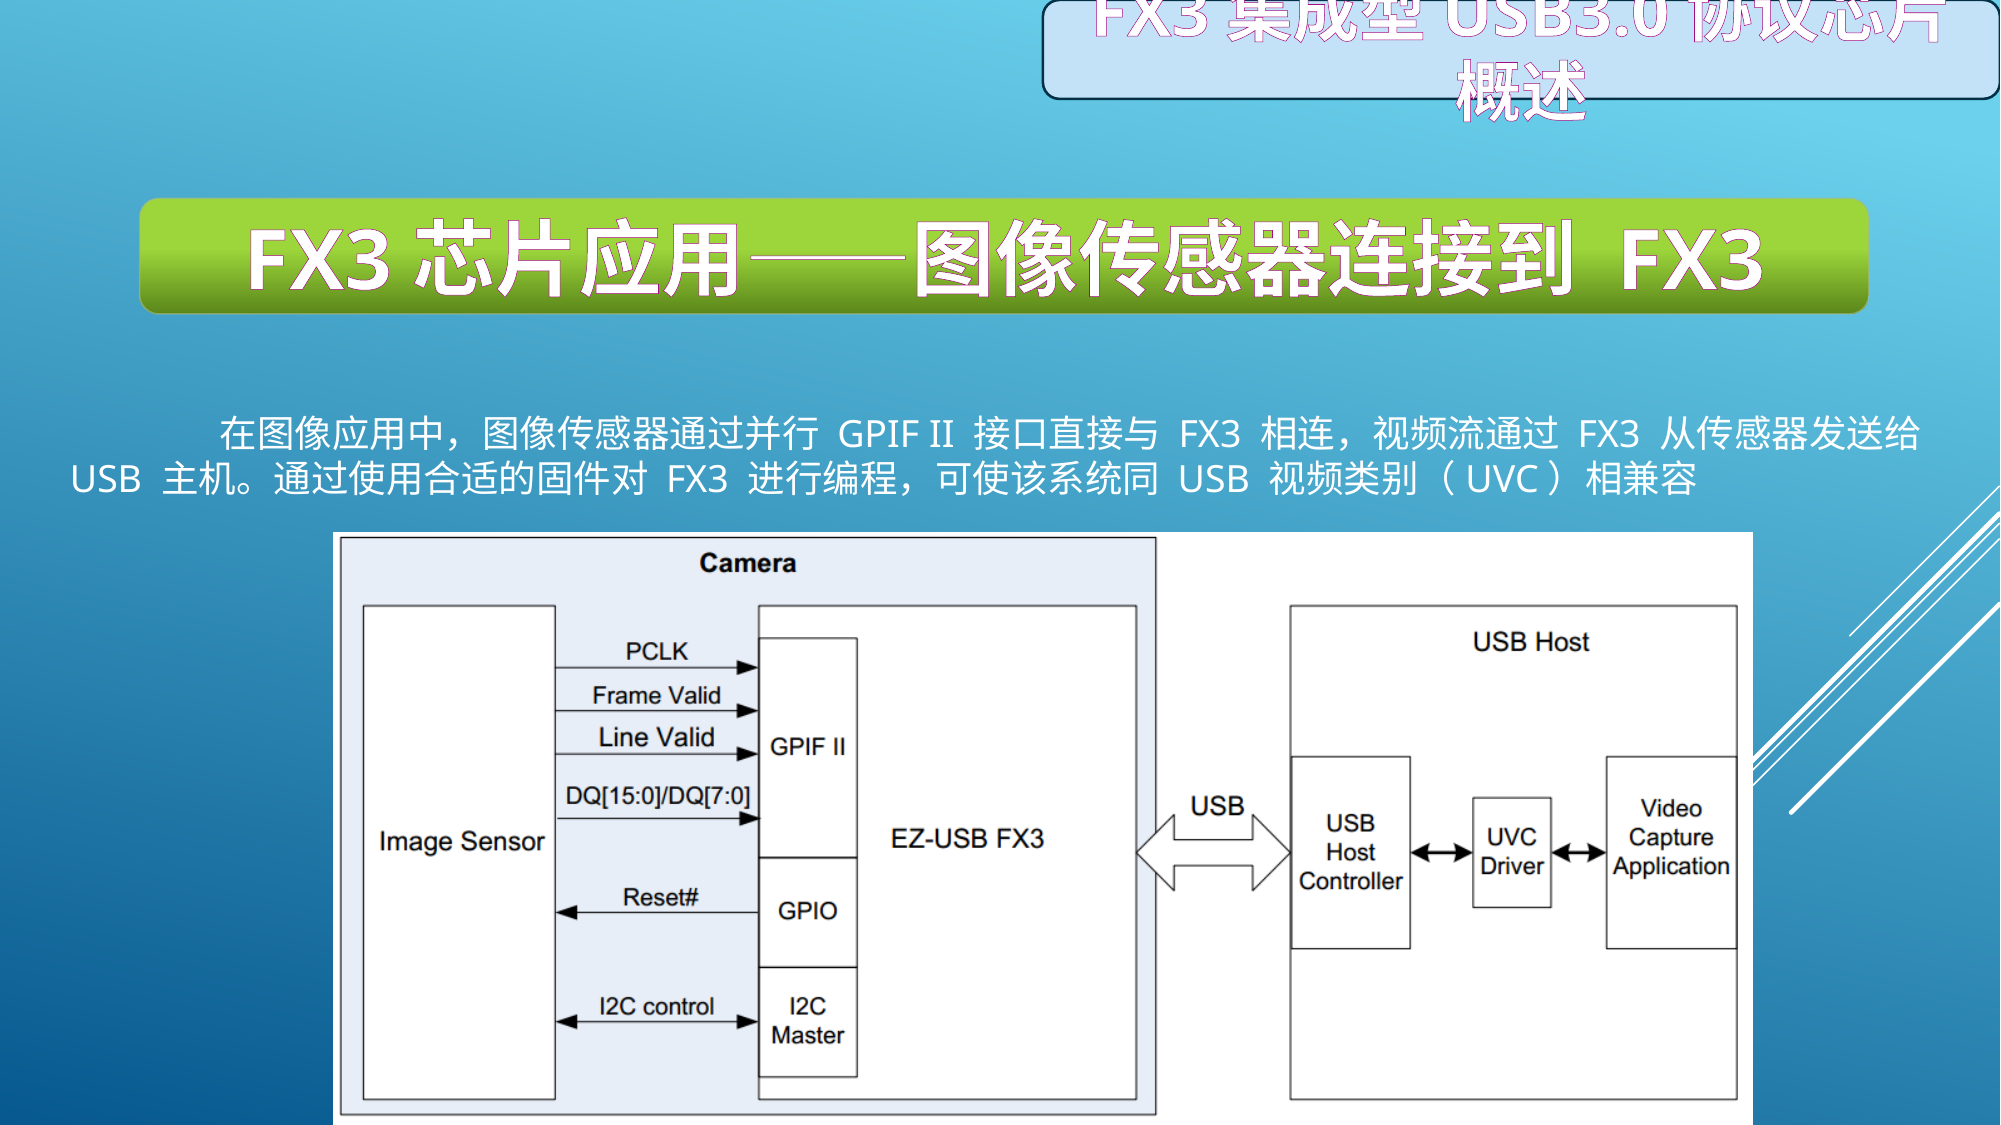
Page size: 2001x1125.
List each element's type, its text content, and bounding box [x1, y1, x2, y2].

text_box FX3集成型USB3.0协议芯片概述 [1041, 0, 2000, 101]
picture [333, 532, 1753, 1125]
text_box FX3芯片应用——图像传感器连接到 FX3 [138, 197, 1870, 315]
text_box 在图像应用中，图像传感器通过并行 GPIF II 接口直接与 FX3 相连，视频流通过 FX3 从传感器发送给 USB 主机。通过使用合适的固件对 FX3 进行编程，可使该系统同 USB 视频类别（UVC）相兼容 [55, 402, 1954, 507]
